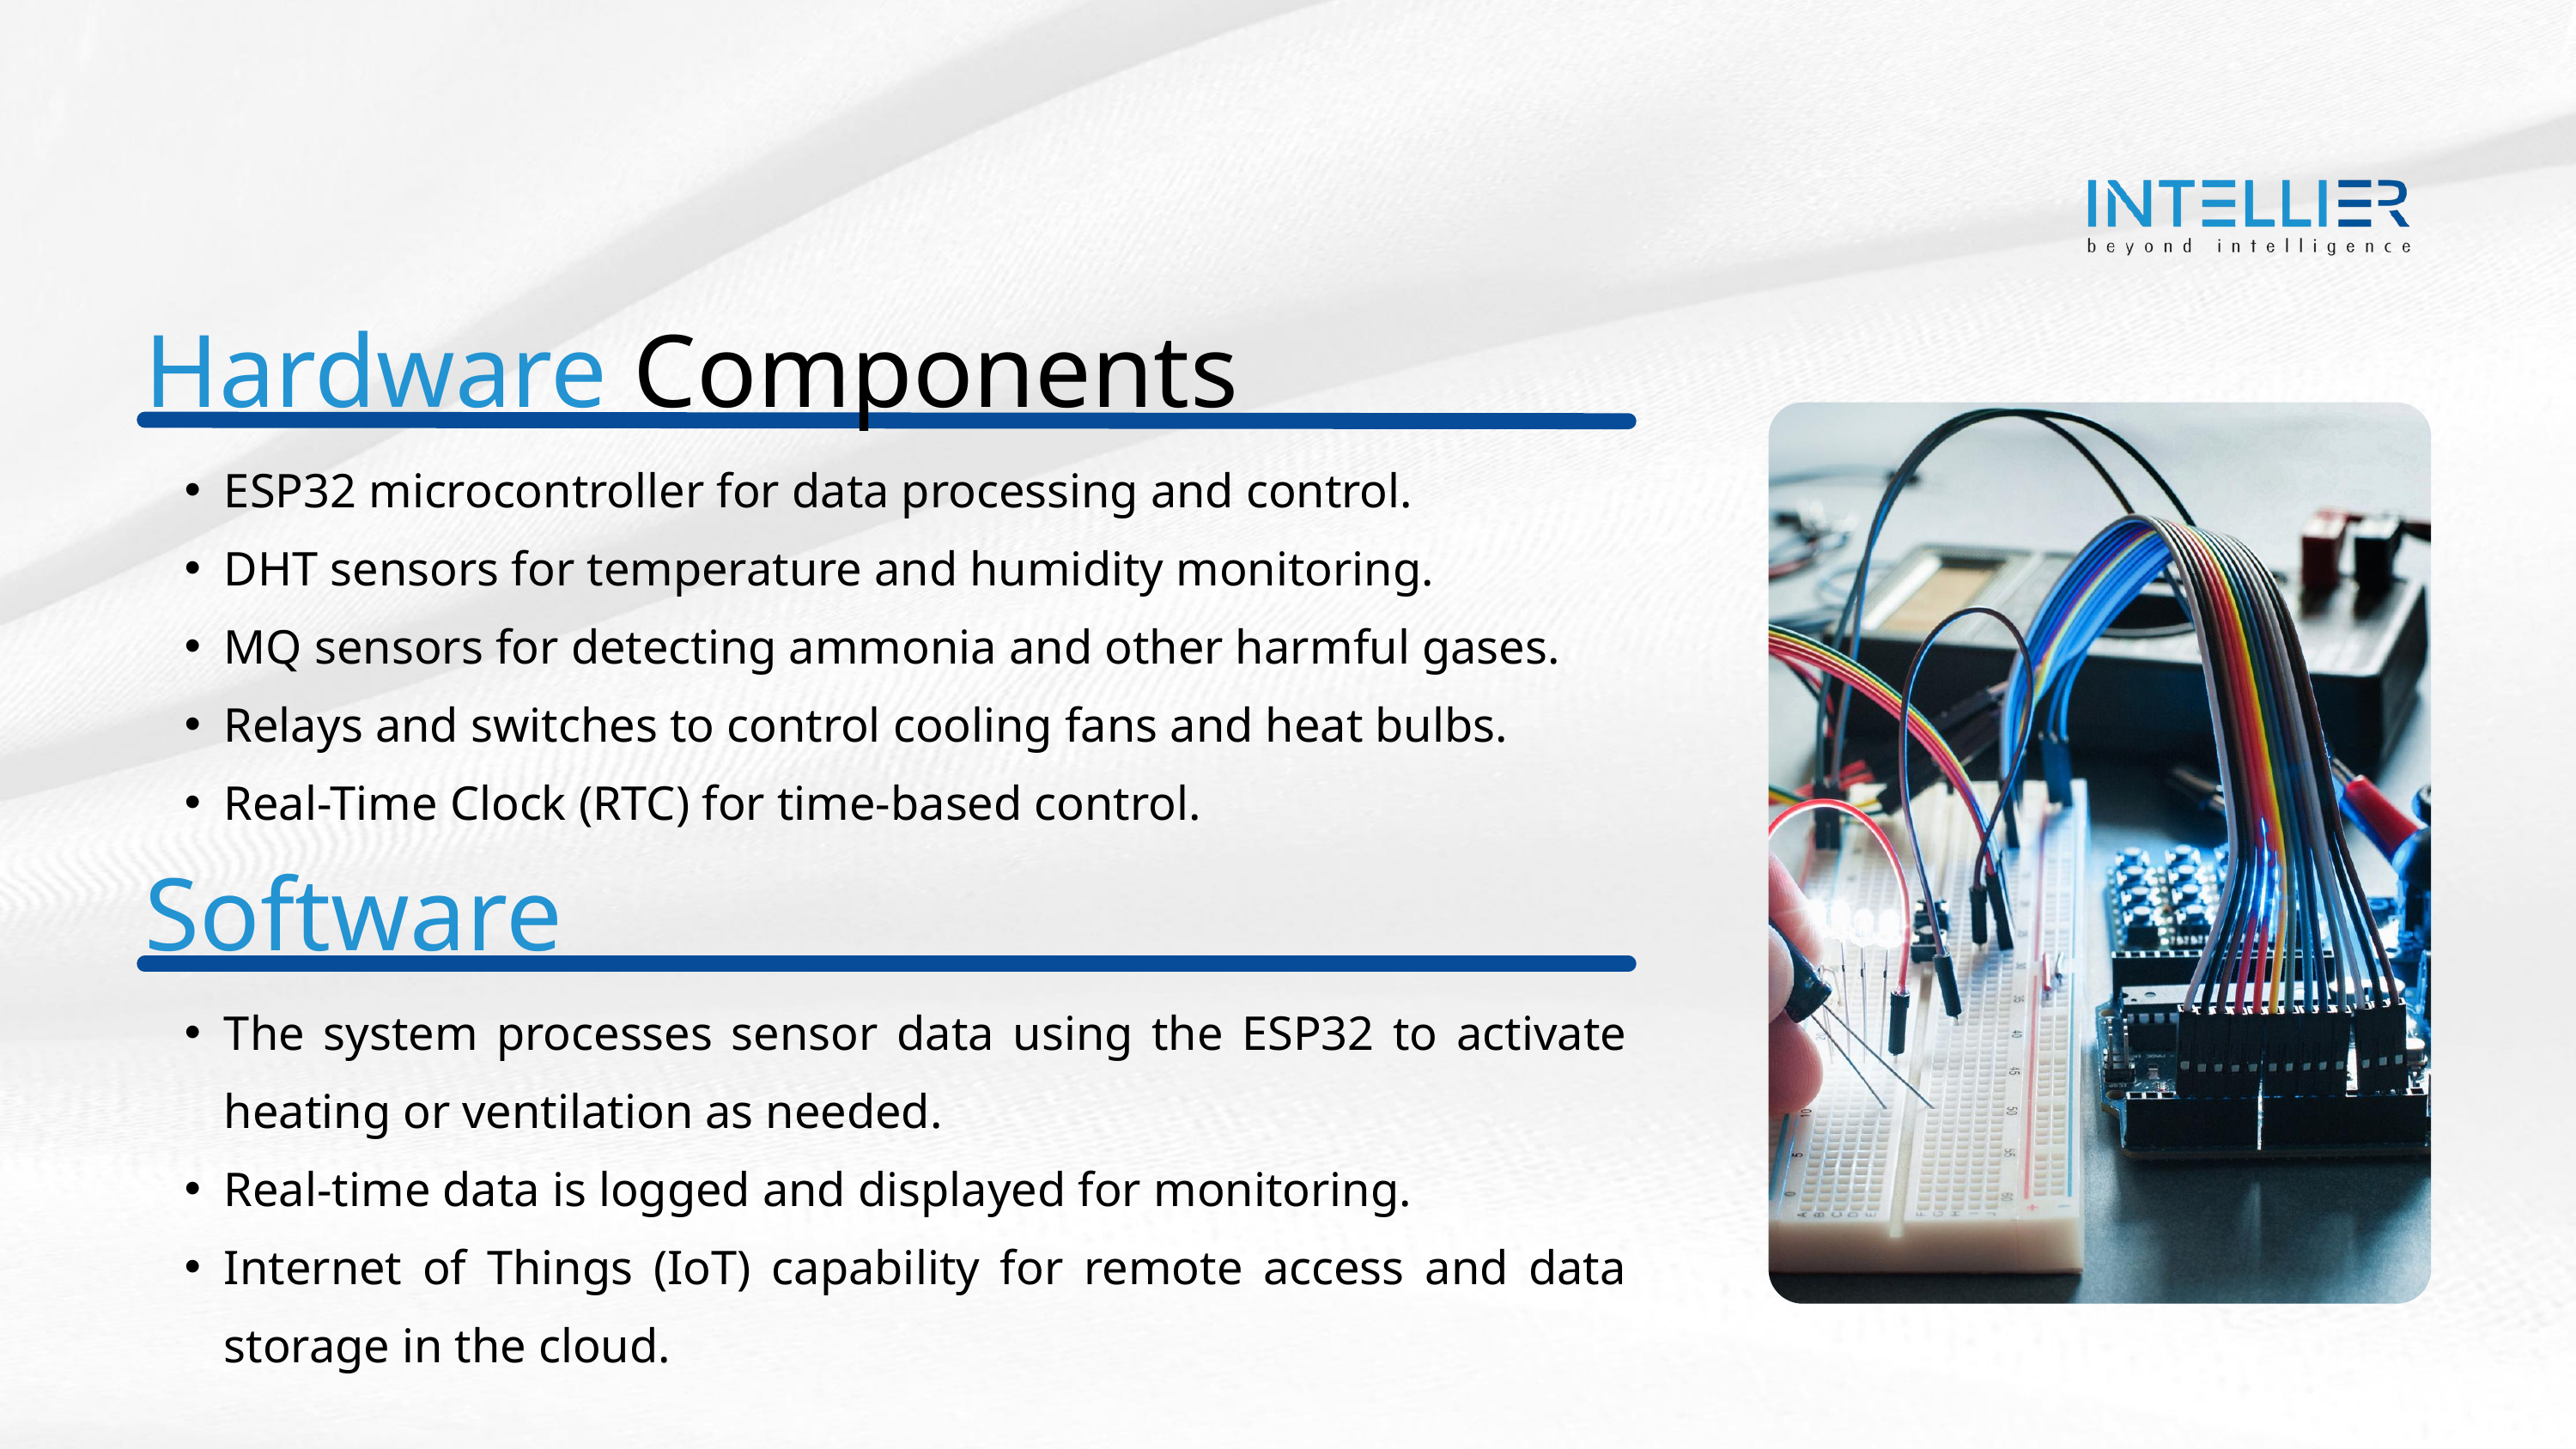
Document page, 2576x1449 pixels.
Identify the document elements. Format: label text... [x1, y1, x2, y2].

text_box The system processes sensor data using the ESP32 to activate heating or ventilation as needed. Real-time data is logged and displayed for monitoring. Internet of Things (IoT) capability for remote access and data storage in the cloud. [144, 981, 1629, 1373]
text_box ESP32 microcontroller for data processing and control. DHT sensors for temperature and humidity monitoring. MQ sensors for detecting ammonia and other harmful gases. Relays and switches to control cooling fans and heat bulbs. Real-Time Clock (RTC) for time-based control. [144, 439, 1722, 830]
text_box Hardware Components [144, 258, 1486, 419]
text_box [0, 0, 2576, 1449]
text_box Software [144, 803, 1486, 963]
text_box [2066, 144, 2432, 290]
text_box [1768, 402, 2432, 1304]
